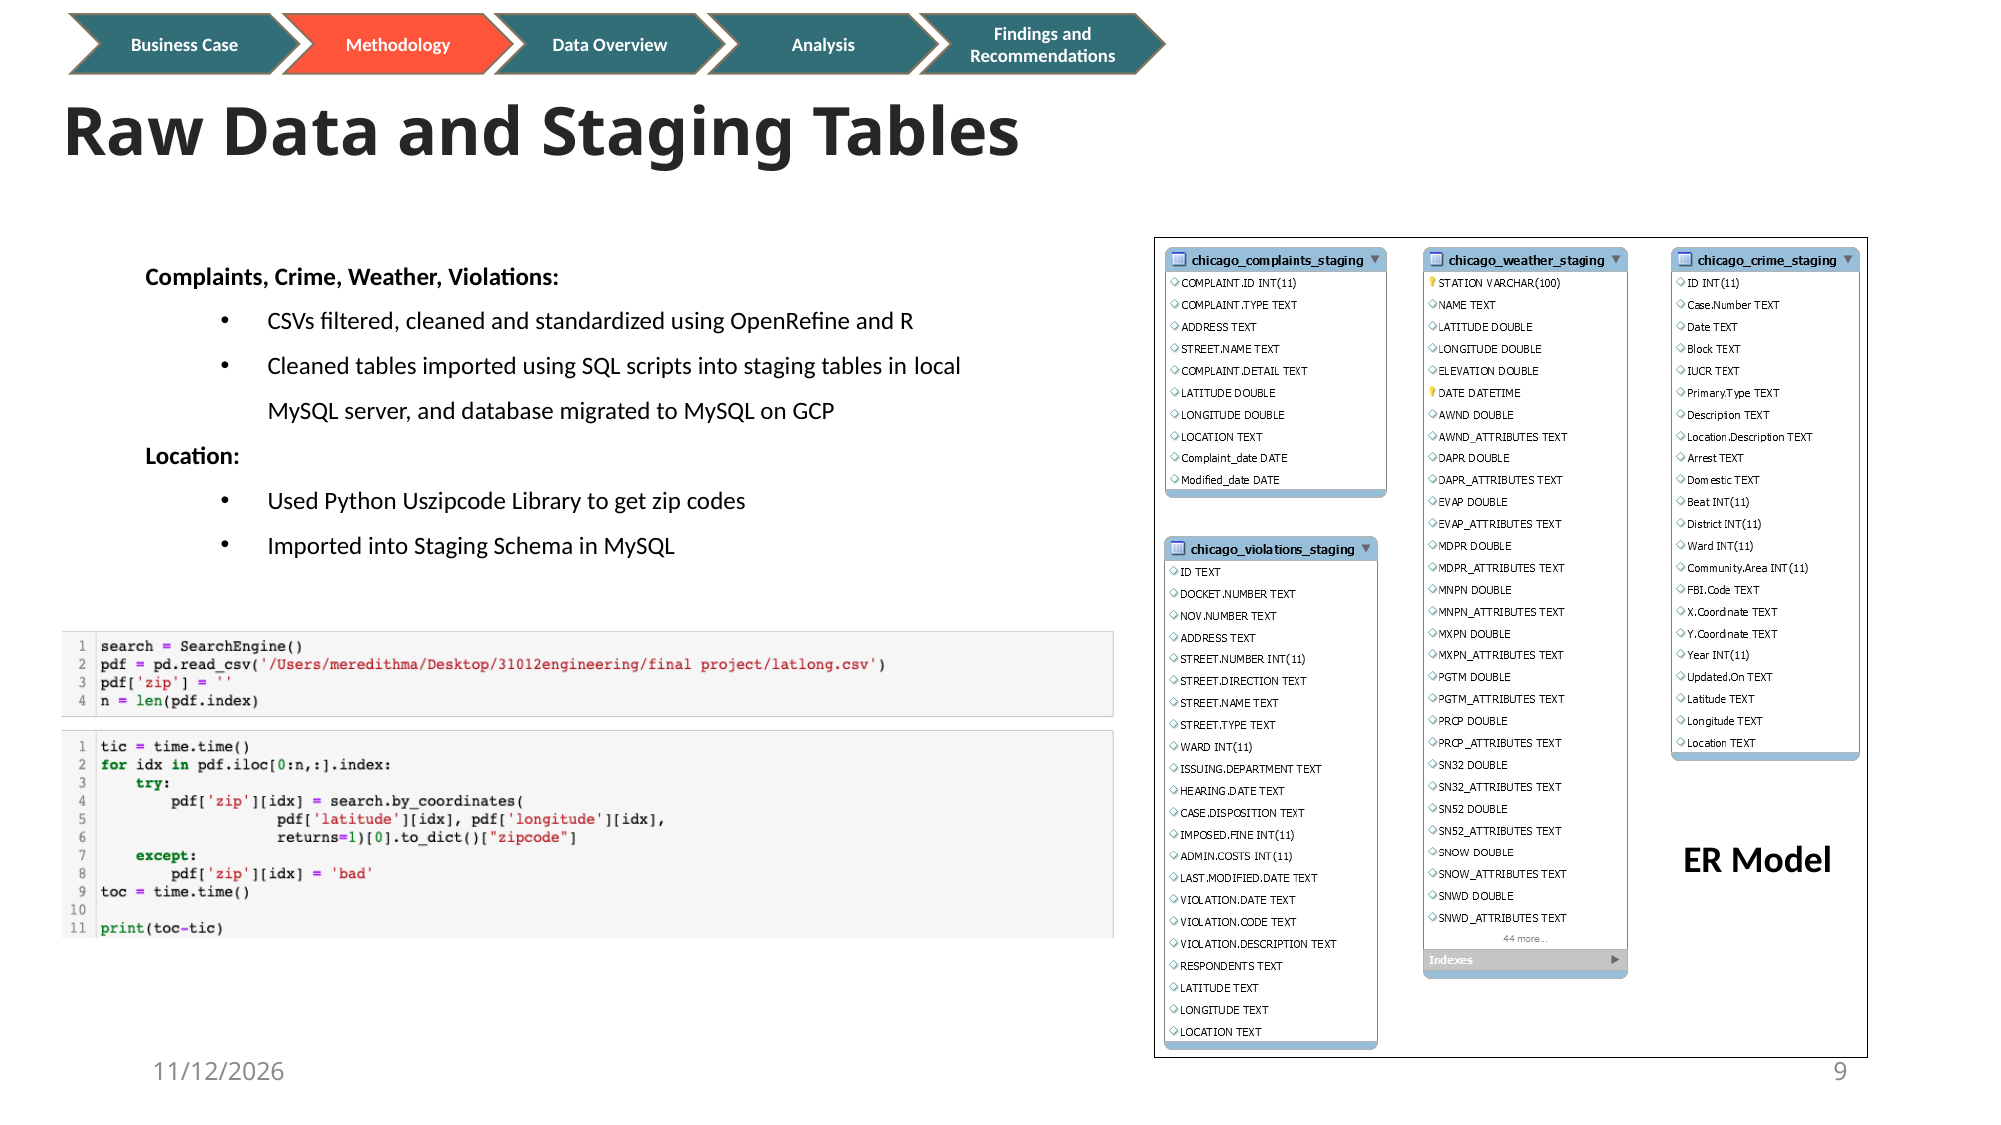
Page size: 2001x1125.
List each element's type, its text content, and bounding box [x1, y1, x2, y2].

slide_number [137, 1042, 588, 1103]
picture [61, 631, 1118, 938]
text_box Complaints, Crime, Weather, Violations: CSVs filtered, cleaned and standardized using OpenRefine and R Cleaned tables imported using SQL scripts into staging tables in local MySQL server, and database migrated to MySQL on GCP Location: Used Python Uszipcode Library to get zip codes Imported into Staging Schema in MySQL [130, 237, 986, 631]
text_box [1154, 237, 2000, 1058]
text_box Raw Data and Staging Tables [62, 88, 1938, 169]
slide_number 9 [1412, 1058, 1863, 1103]
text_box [70, 14, 1165, 74]
